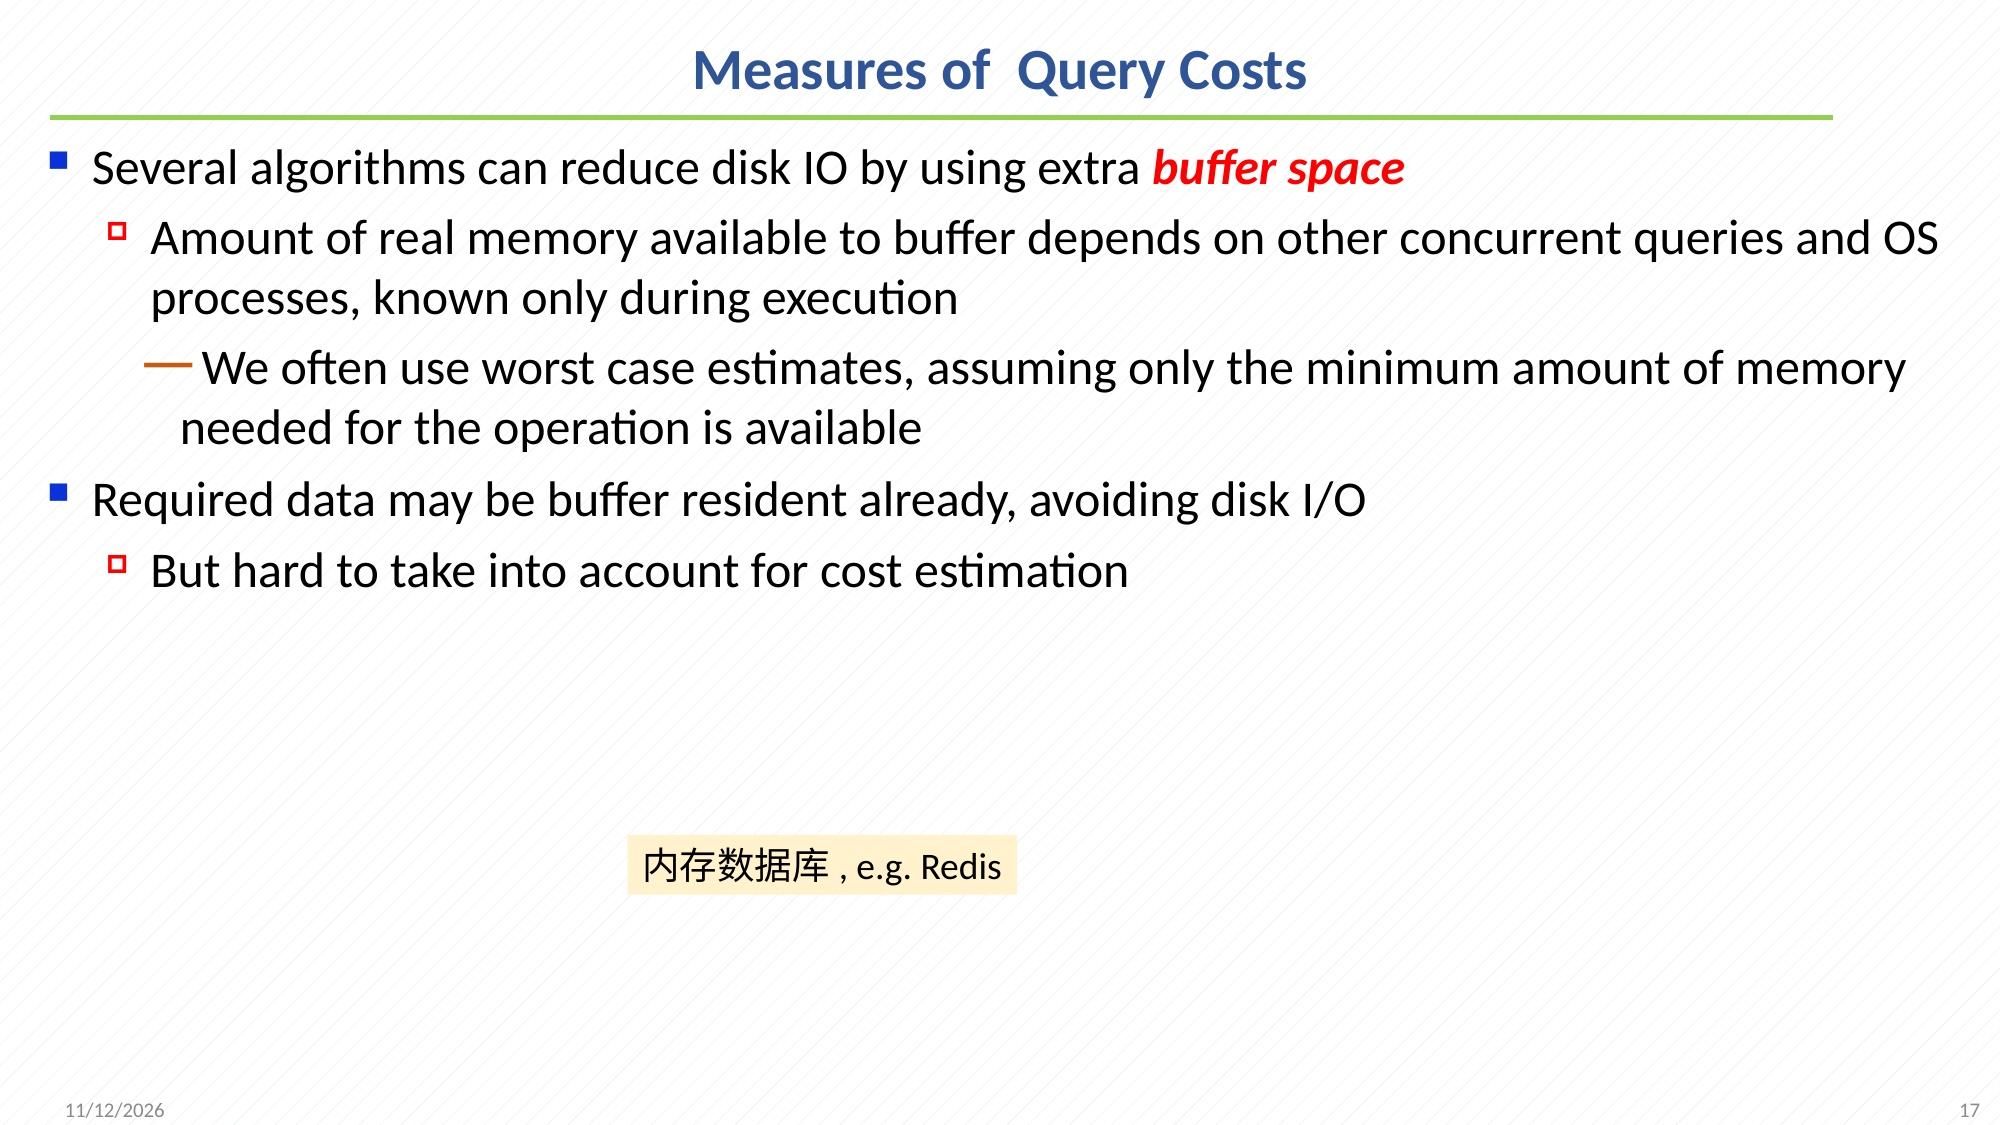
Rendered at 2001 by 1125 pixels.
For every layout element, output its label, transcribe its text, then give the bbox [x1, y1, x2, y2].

title Measures of Query Costs [50, 13, 1949, 126]
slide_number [49, 1079, 500, 1125]
text_box 内存数据库, e.g. Redis [627, 834, 1018, 895]
list Several algorithms can reduce disk IO by using extra buffer space Amount of real memory available to buffer depends on other concurrent queries and OS processes, known only during execution We often use worst case estimates, assuming only the minimum amount of memory needed for the operation is available Required data may be buffer resident already, avoiding disk I/O But hard to take into account for cost estimation [32, 126, 1974, 1081]
slide_number 17 [1545, 1079, 1996, 1125]
